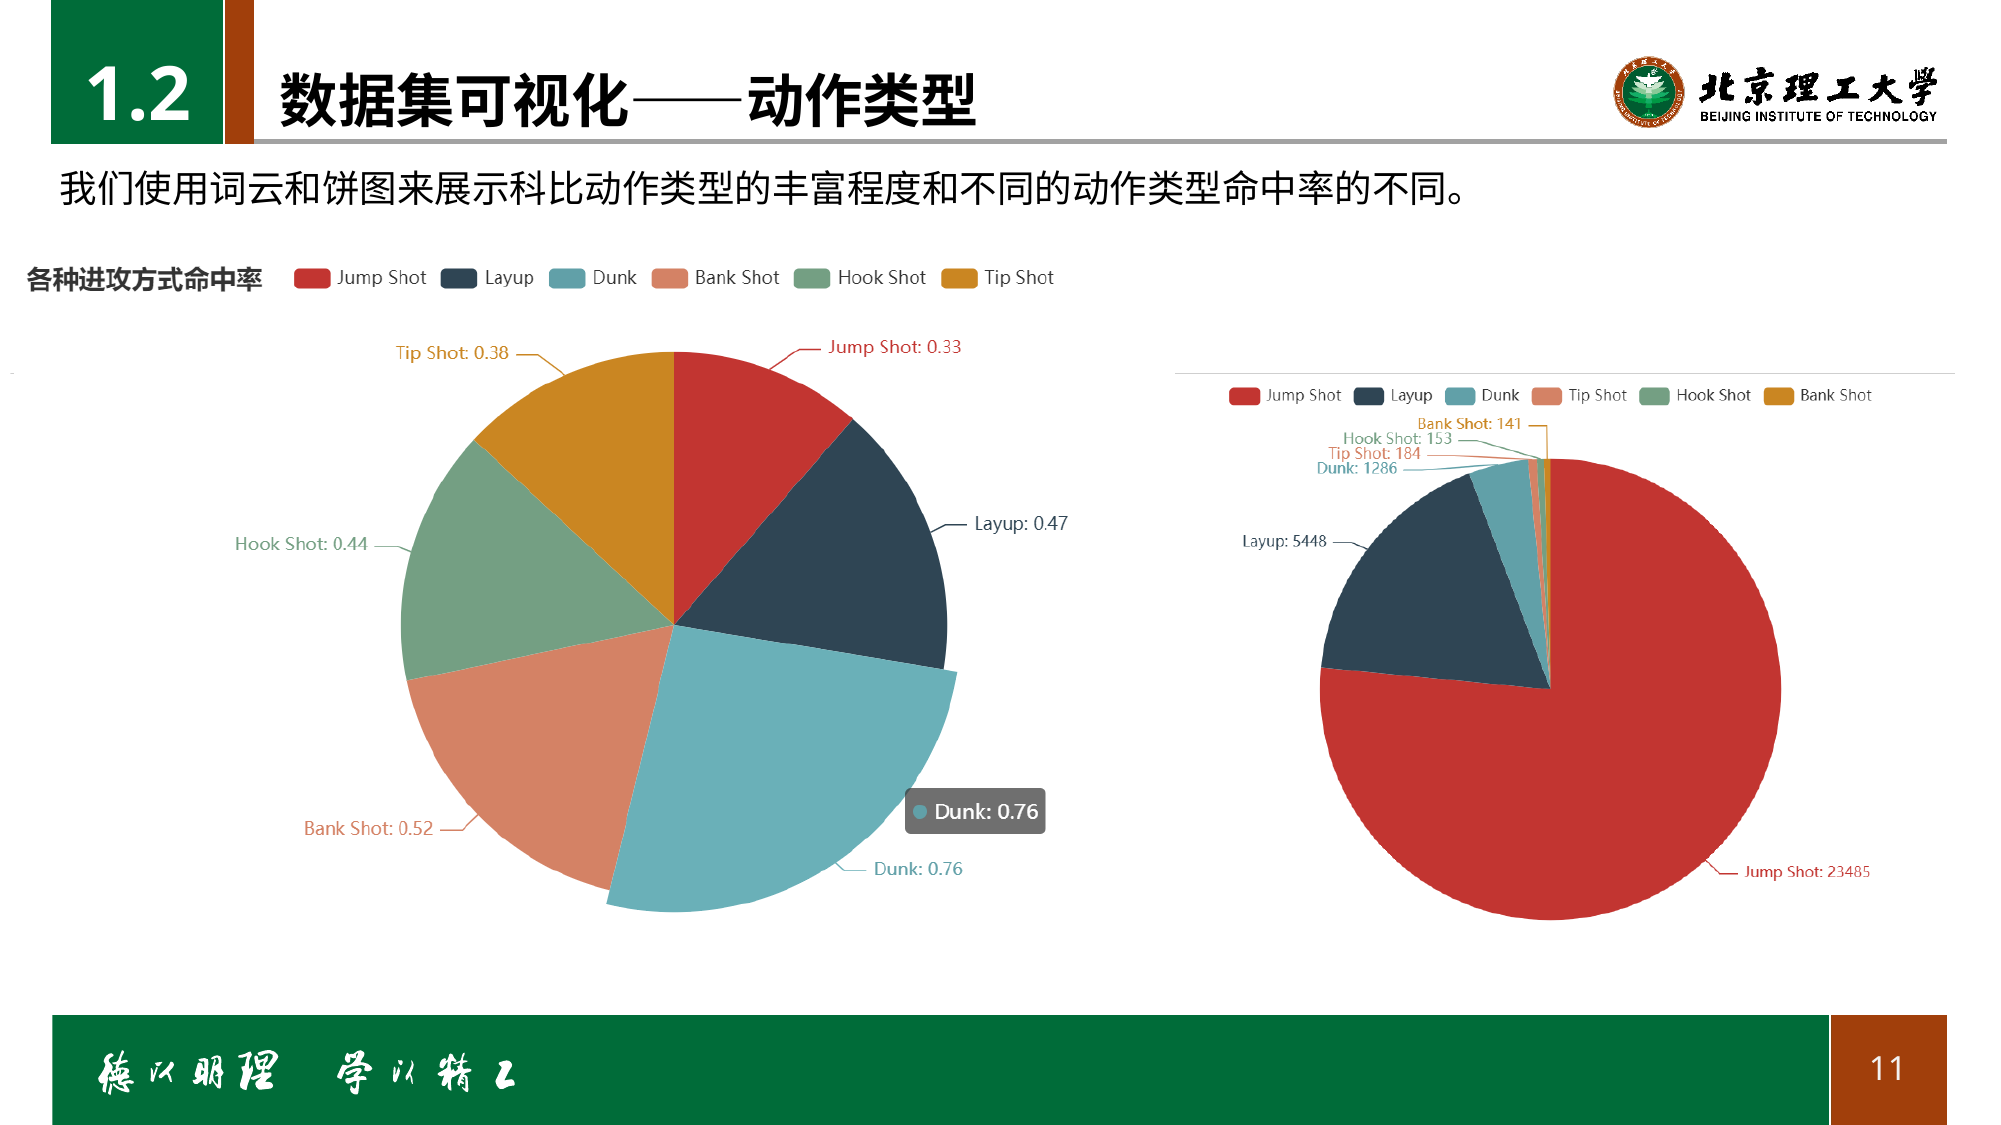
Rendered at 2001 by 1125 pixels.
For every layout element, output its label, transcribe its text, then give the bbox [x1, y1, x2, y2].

picture [7, 254, 1955, 982]
text_box 1.2 [58, 38, 218, 144]
title 数据集可视化——动作类型 [265, 35, 1955, 220]
text_box 我们使用词云和饼图来展示科比动作类型的丰富程度和不同的动作类型命中率的不同。 [44, 157, 1923, 218]
